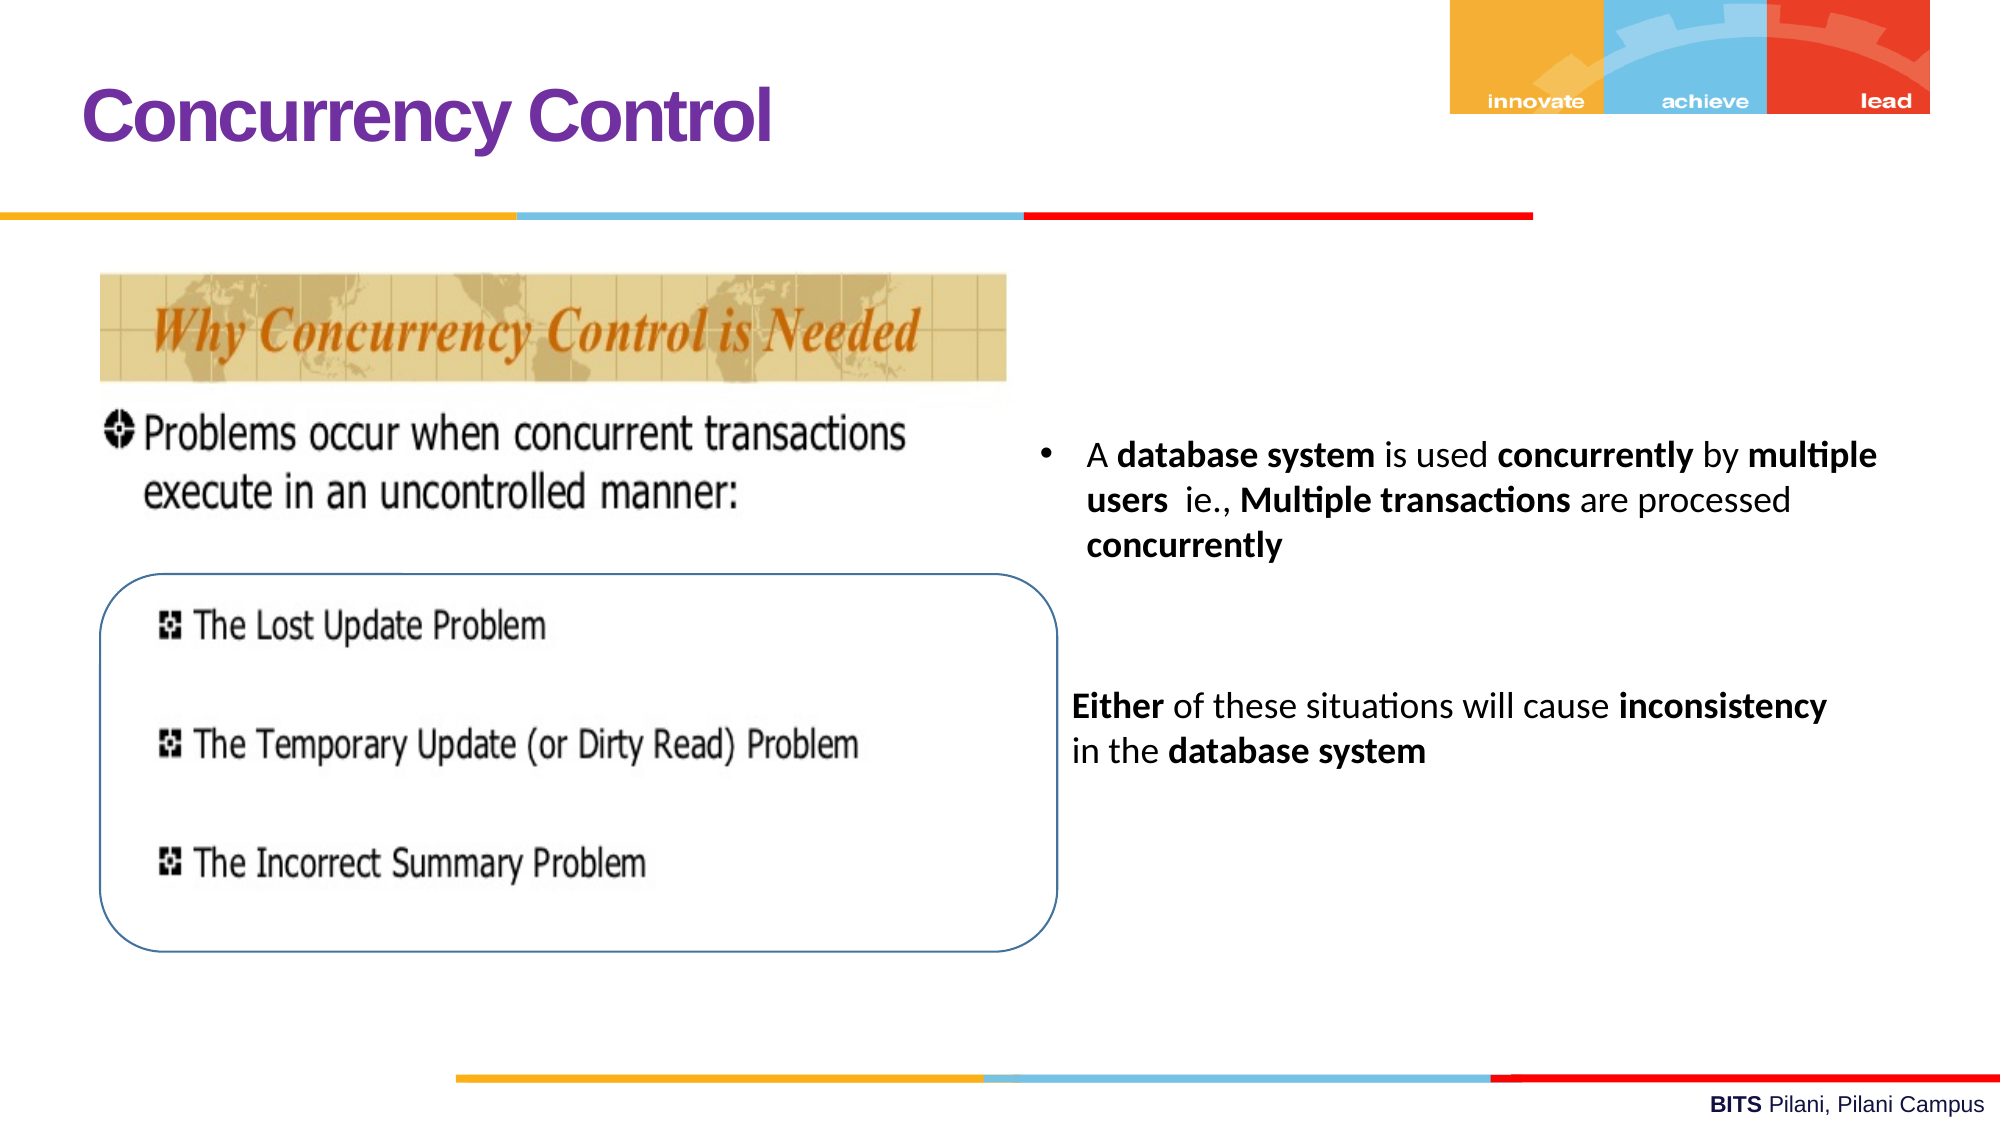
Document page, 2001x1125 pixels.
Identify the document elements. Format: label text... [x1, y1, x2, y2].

list Concurrency Control [66, 24, 1450, 213]
text_box A database system is used concurrently by multiple users ie., Multiple transactions are processed concurrently [1013, 422, 1950, 573]
picture [1449, 0, 1930, 114]
text_box [1013, 575, 1059, 950]
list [99, 269, 1013, 952]
text_box Either of these situations will cause inconsistency in the database system [1059, 674, 1879, 779]
